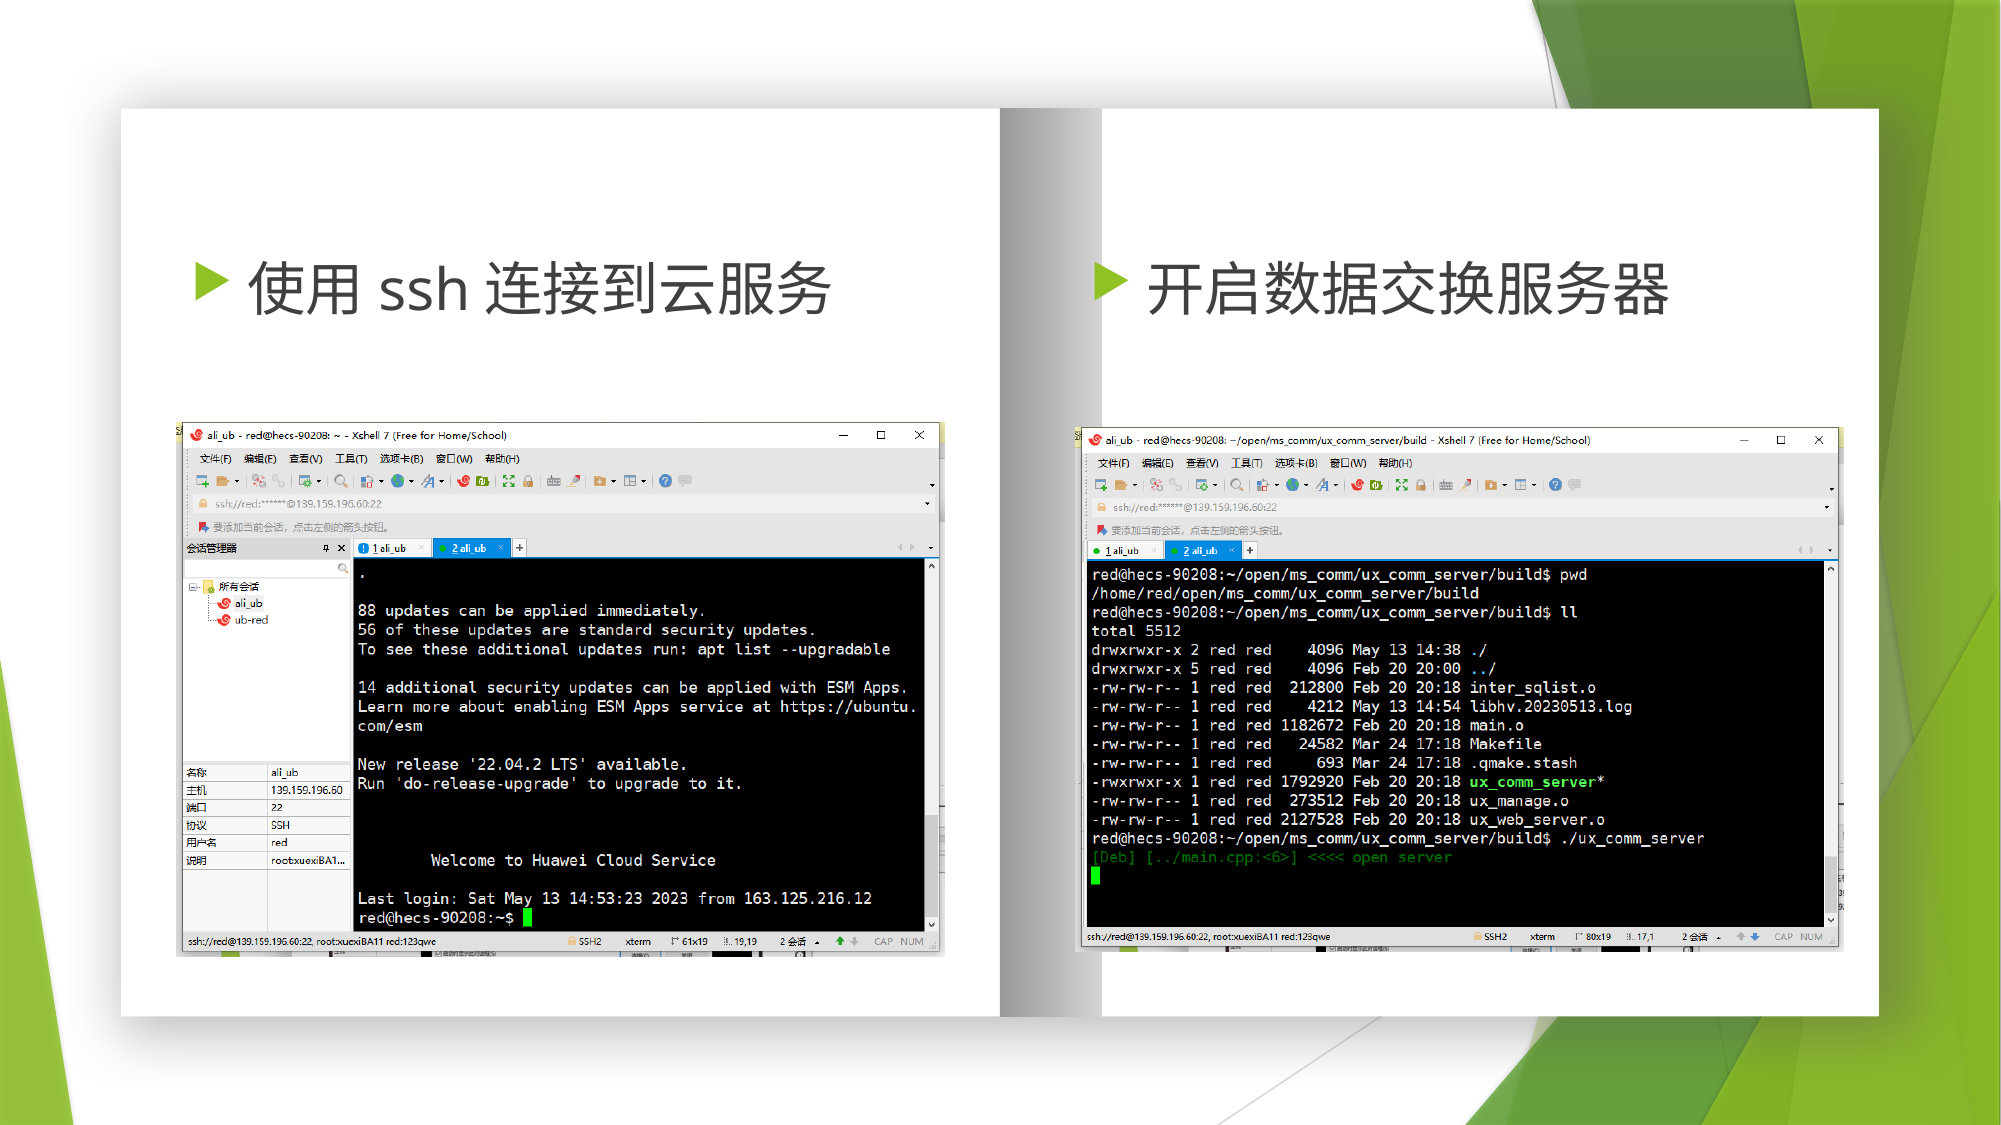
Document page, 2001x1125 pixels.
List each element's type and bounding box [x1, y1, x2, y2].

picture [176, 421, 945, 958]
text_box [120, 108, 1880, 1017]
picture [1075, 426, 1844, 953]
